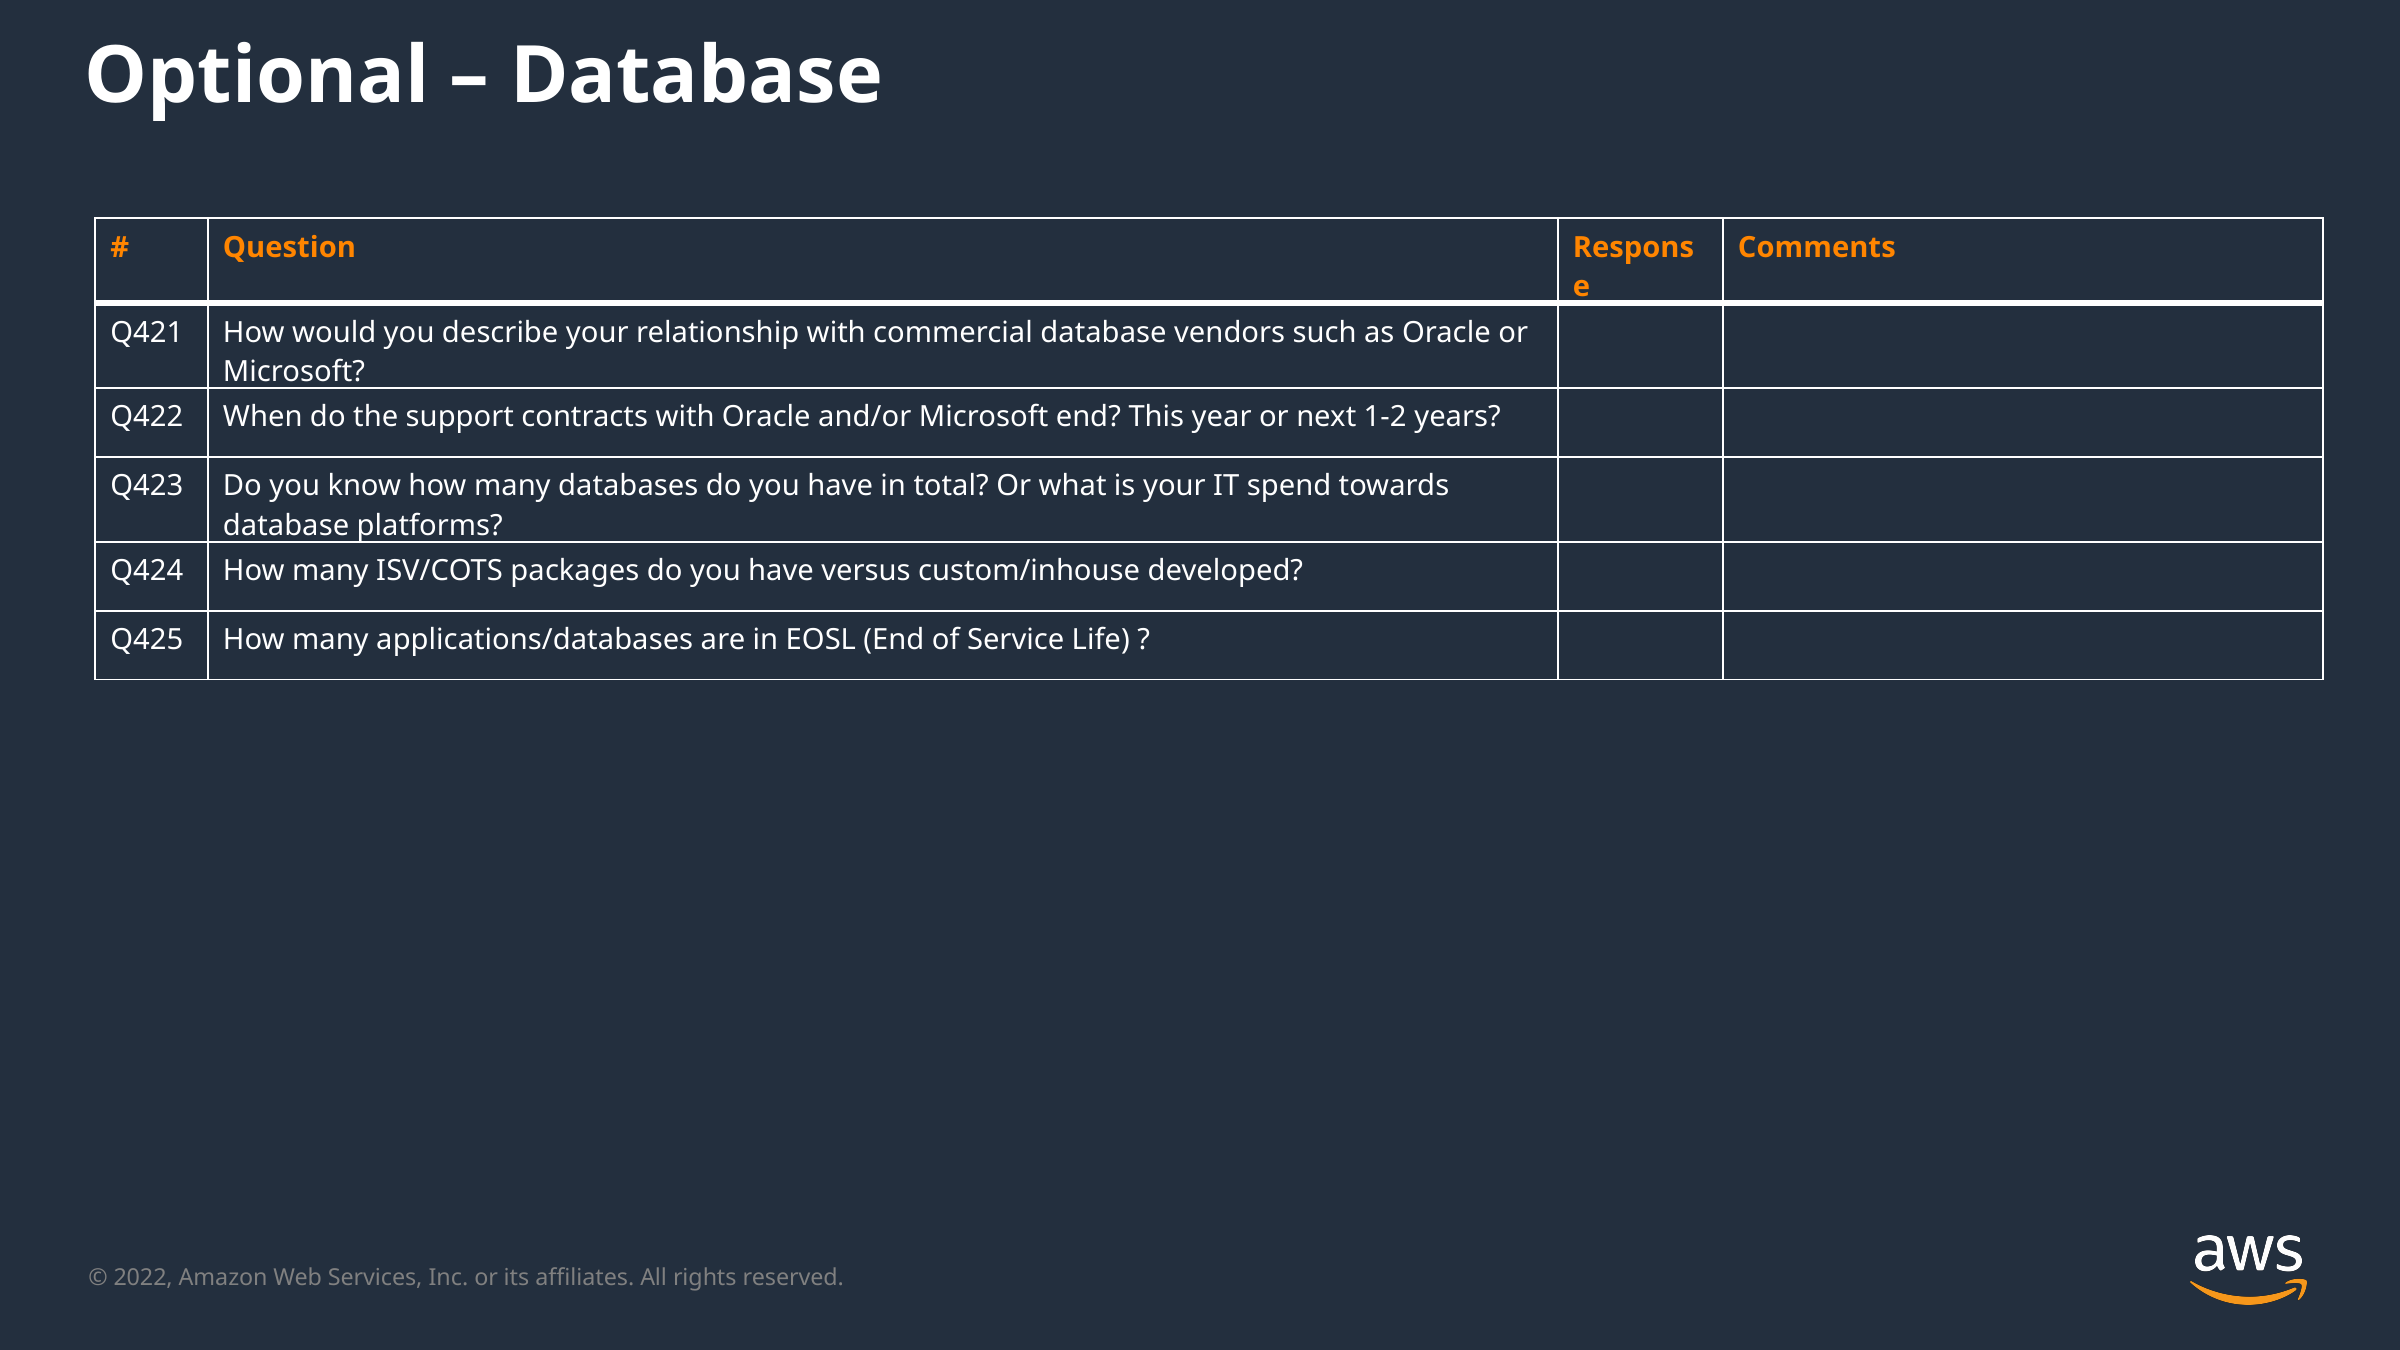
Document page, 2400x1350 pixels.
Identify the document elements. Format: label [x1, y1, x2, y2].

table_cell [1559, 612, 1722, 679]
table_cell [209, 389, 1557, 456]
table_cell [96, 458, 207, 541]
table_cell [1559, 458, 1722, 541]
table_header [96, 219, 207, 300]
picture [2190, 1235, 2307, 1305]
table_cell [1724, 458, 2322, 541]
table_header [1724, 219, 2322, 300]
table_cell [96, 389, 207, 456]
table_cell [96, 306, 207, 387]
table_cell [1724, 306, 2322, 387]
table_cell [209, 543, 1557, 610]
table_cell [1724, 389, 2322, 456]
table_cell [1559, 389, 1722, 456]
table_cell [209, 306, 1557, 387]
table_header [1559, 219, 1722, 300]
table_cell [1559, 543, 1722, 610]
table_cell [209, 458, 1557, 541]
table_cell [209, 612, 1557, 679]
table_cell [1724, 543, 2322, 610]
table_cell [96, 612, 207, 679]
text_box [69, 16, 2359, 126]
table_header [209, 219, 1557, 300]
table_cell [96, 543, 207, 610]
table_cell [1559, 306, 1722, 387]
table_cell [1724, 612, 2322, 679]
